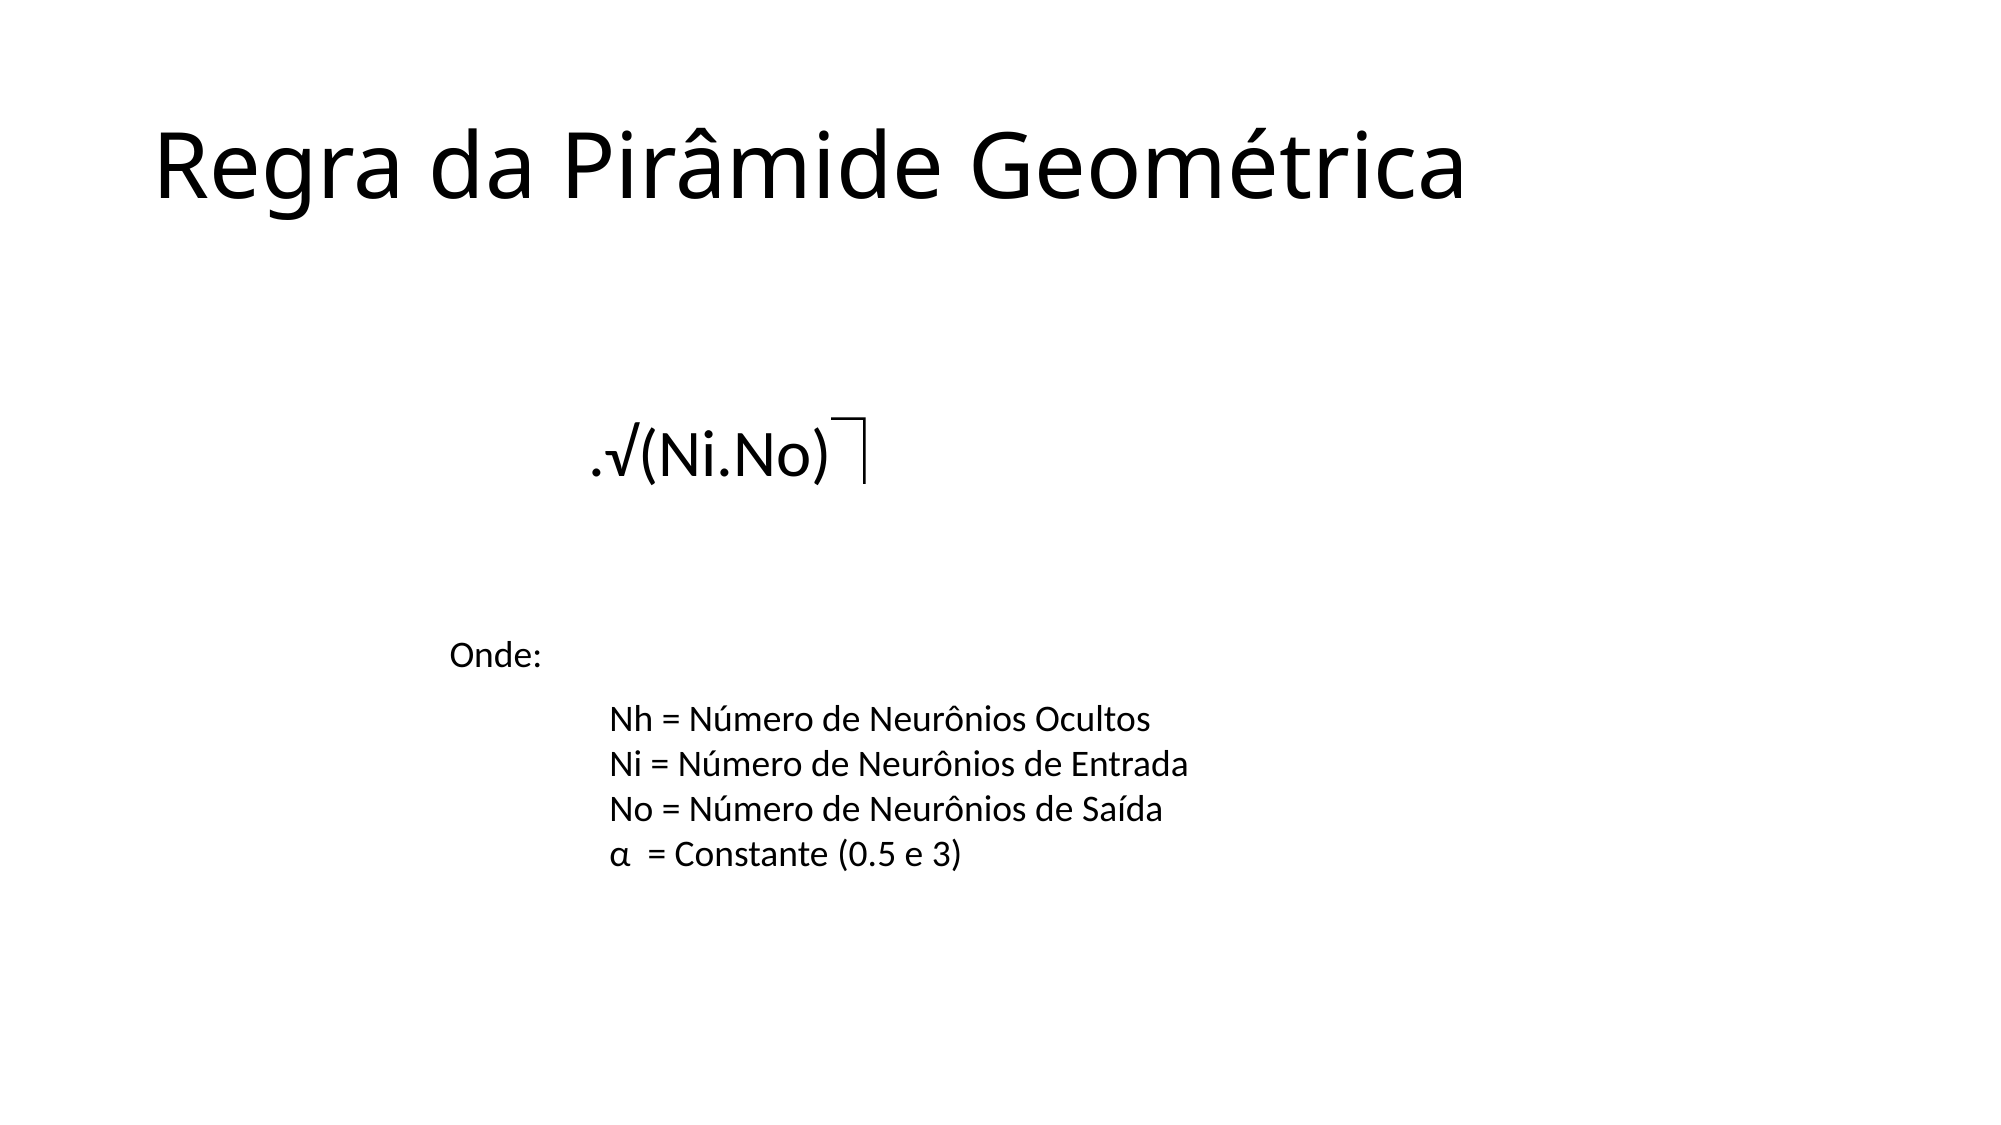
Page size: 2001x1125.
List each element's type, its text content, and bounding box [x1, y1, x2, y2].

text_box Onde: [434, 622, 558, 683]
title Regra da Pirâmide Geométrica [137, 59, 1863, 278]
text_box Nh = Número de Neurônios Ocultos Ni = Número de Neurônios de Entrada No = Número de Neurônios de Saída α = Constante (0.5 e 3) [594, 686, 1205, 927]
